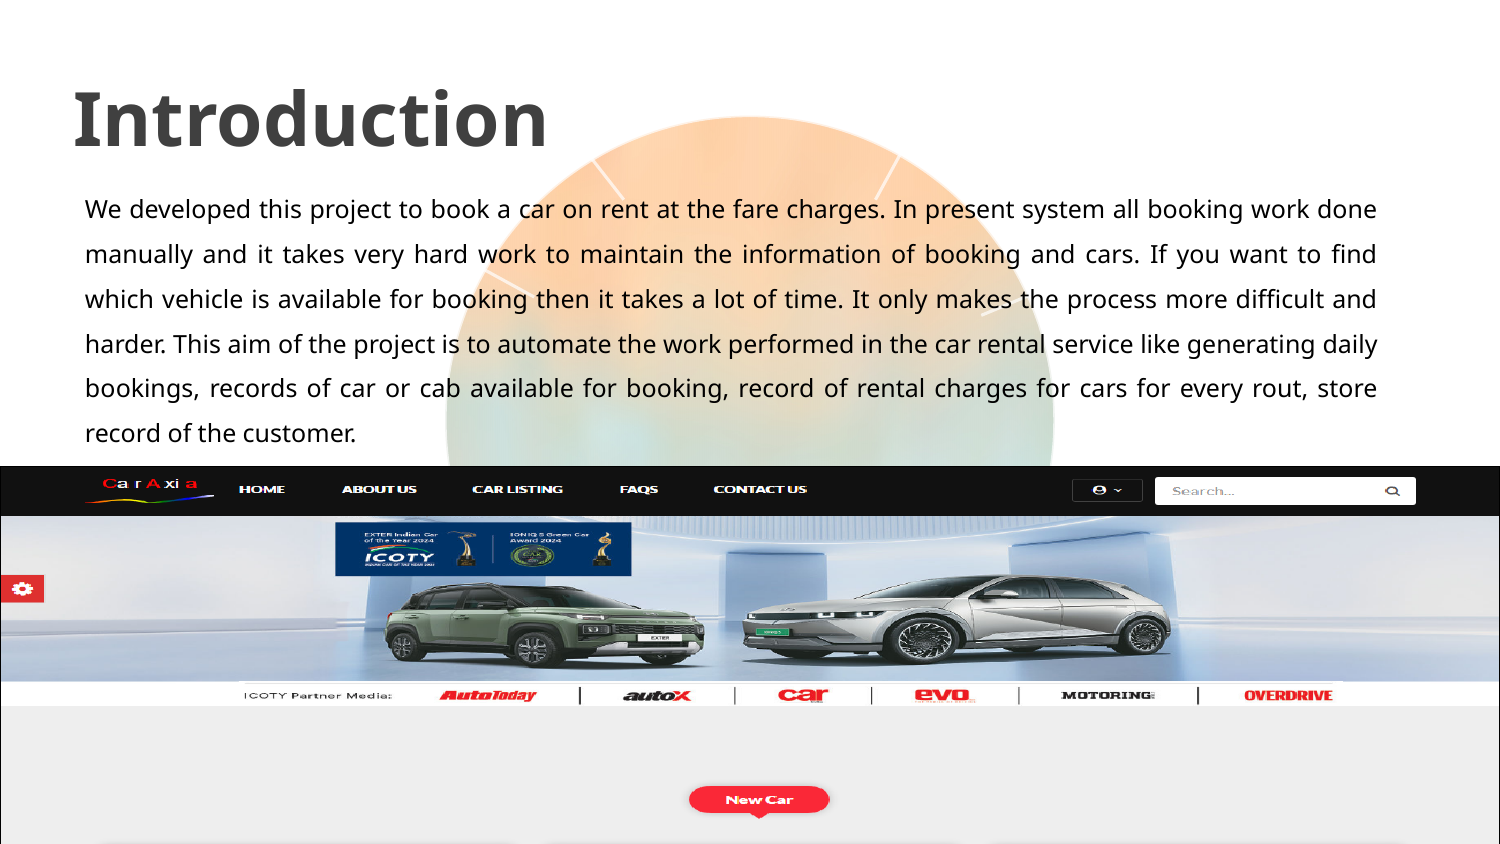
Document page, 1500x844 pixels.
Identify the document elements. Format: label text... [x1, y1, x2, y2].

picture [0, 456, 1500, 844]
picture [599, 164, 892, 171]
picture [579, 164, 598, 171]
picture [894, 164, 920, 171]
text_box We developed this project to book a car on rent at the fare charges. In present system all booking work done manually and it takes very hard work to maintain the information of booking and cars. If you want to find which vehicle is available for booking then it takes a lot of time. It only makes the process more difficult and harder. This aim of the project is to automate the work performed in the car rental service like generating daily bookings, records of car or cab available for booking, record of rental charges for cars for every rout, store record of the customer. [70, 171, 1395, 456]
list Introduction [58, 69, 1454, 164]
